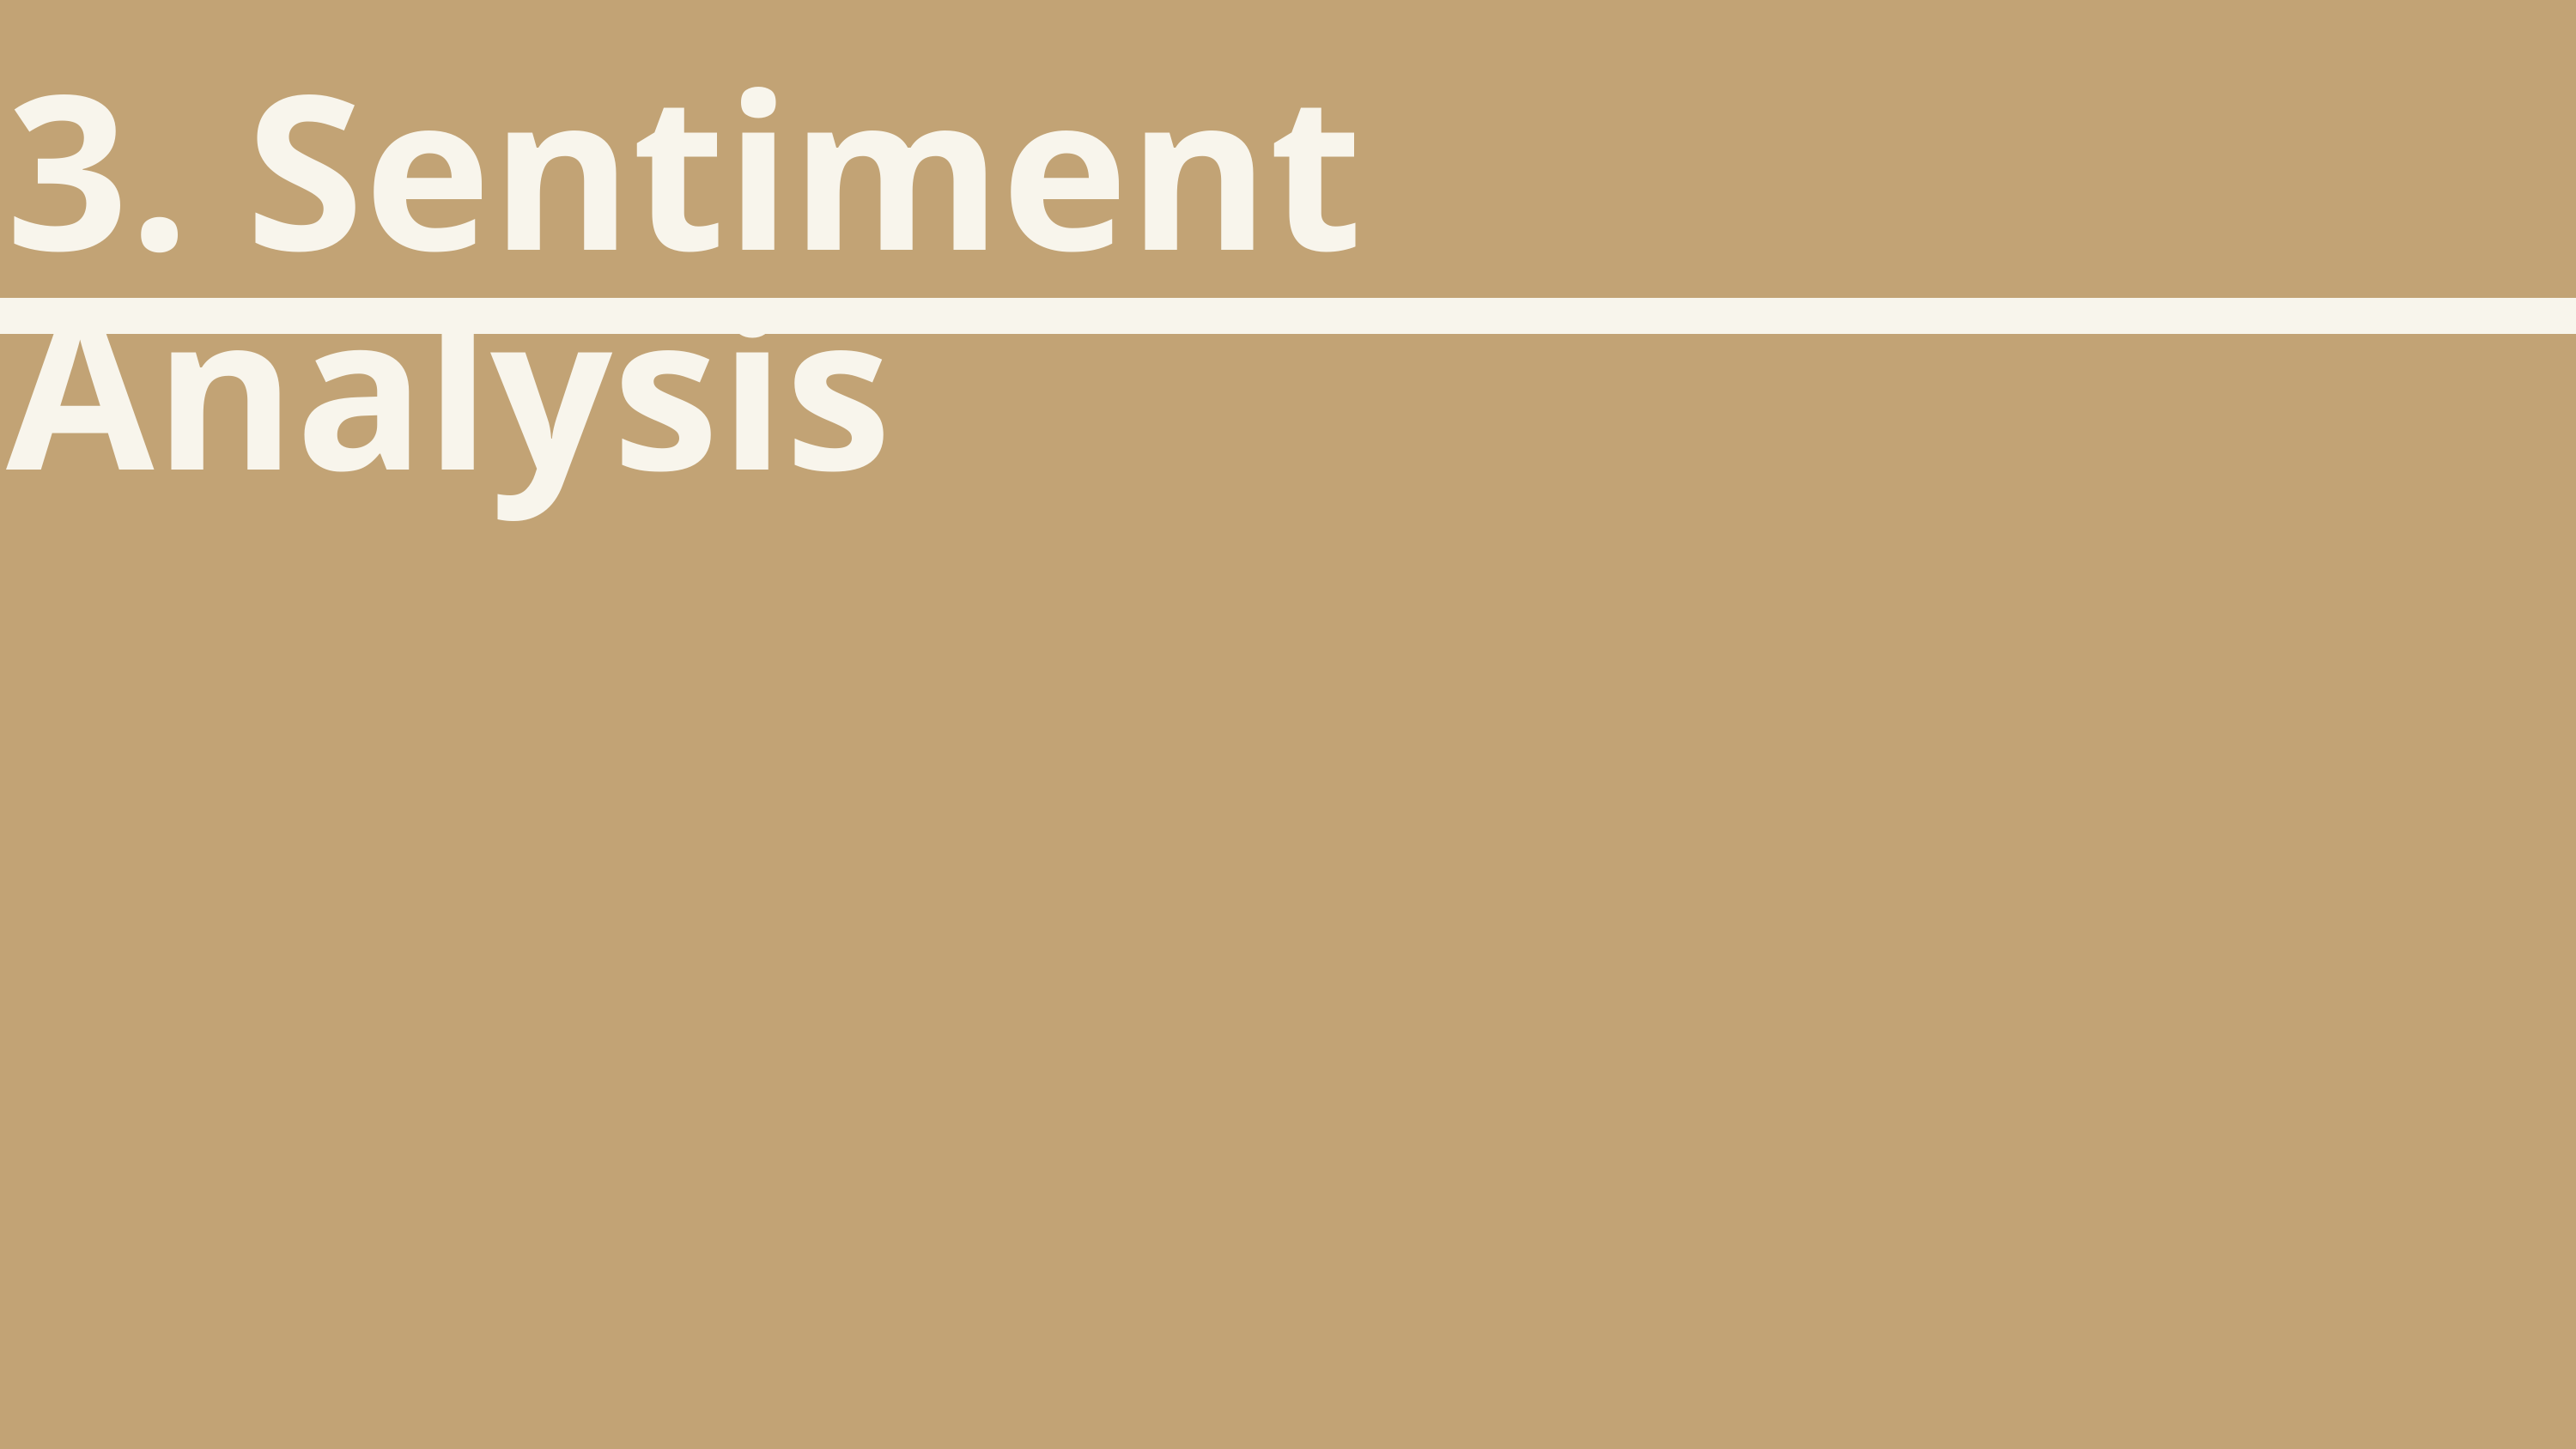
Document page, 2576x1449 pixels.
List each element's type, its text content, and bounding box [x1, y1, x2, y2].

text_box 3. Sentiment Analysis [6, 72, 2292, 513]
